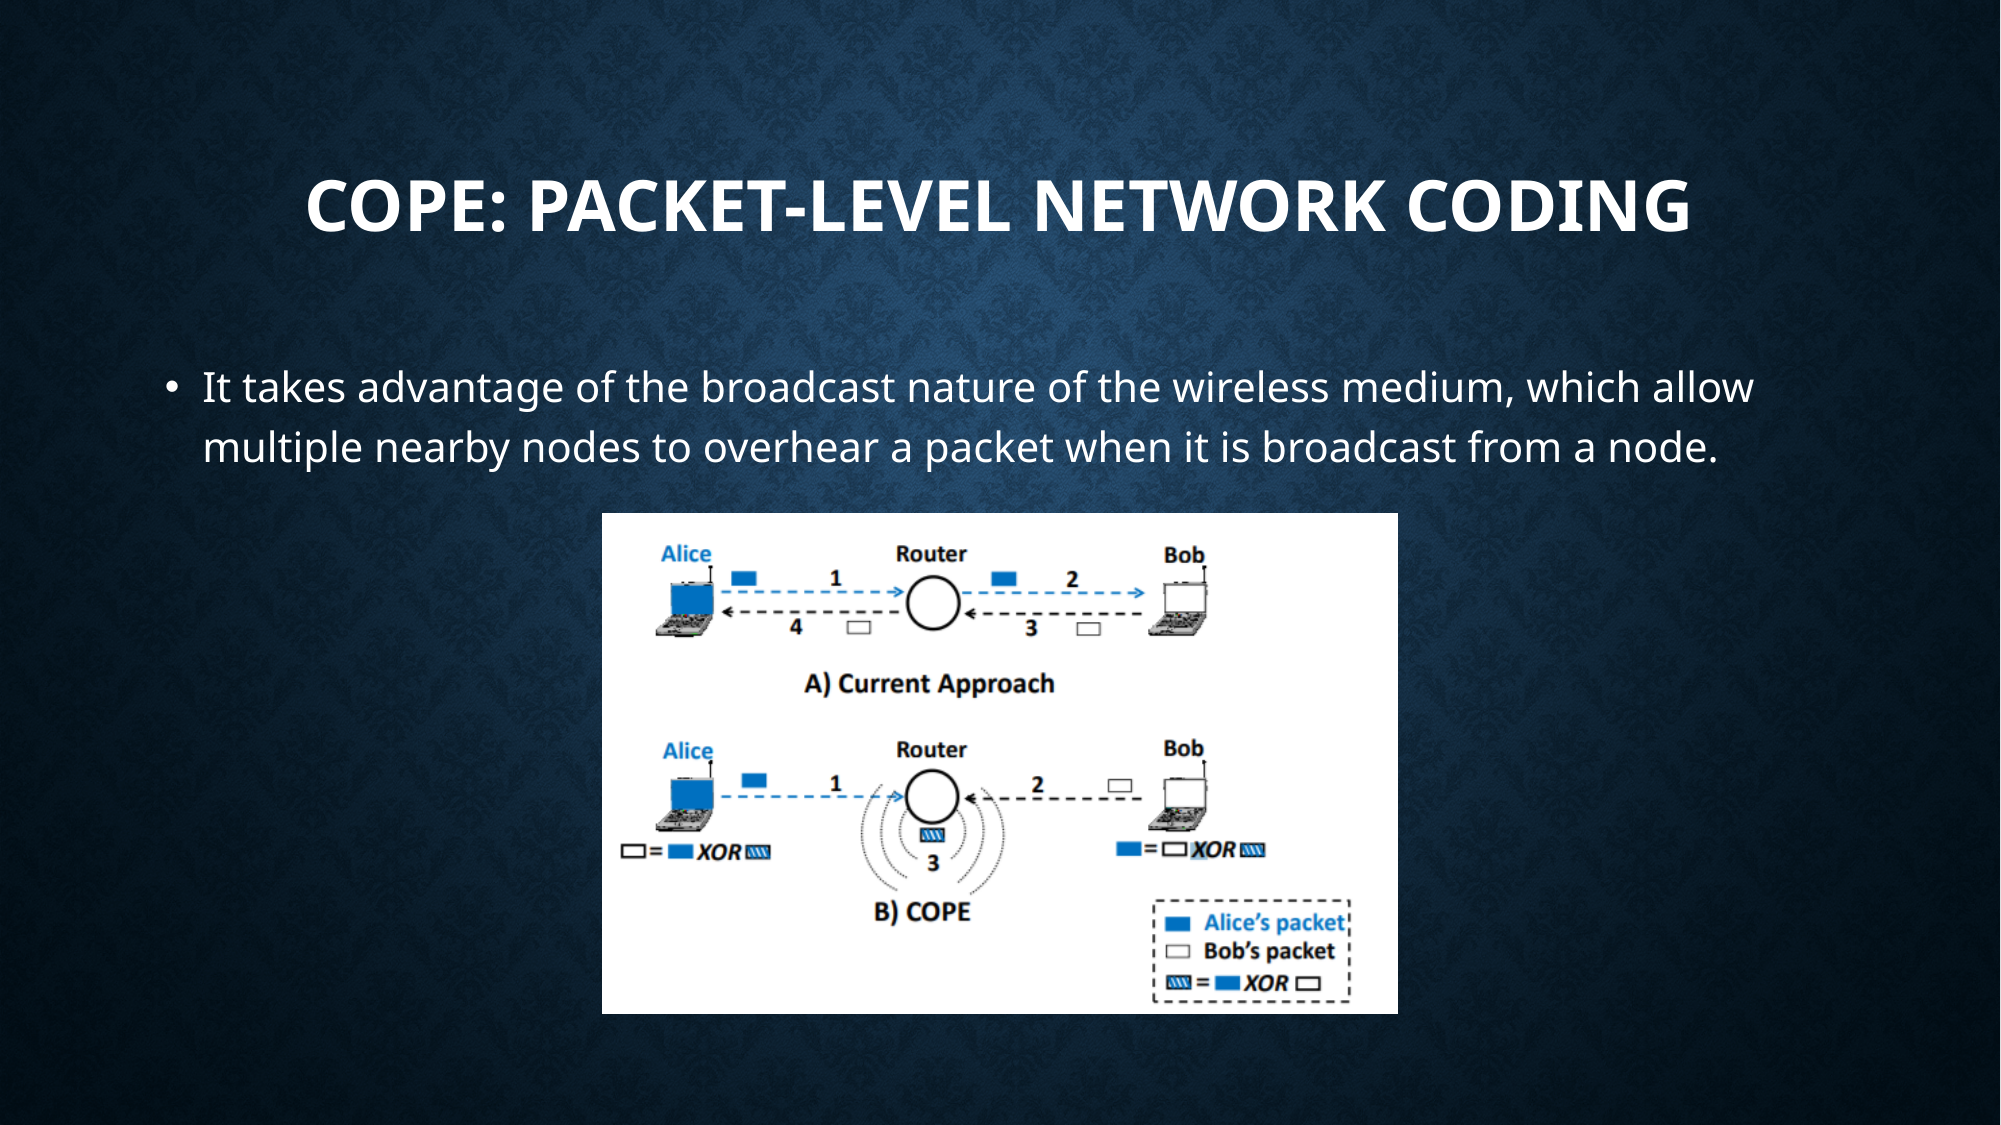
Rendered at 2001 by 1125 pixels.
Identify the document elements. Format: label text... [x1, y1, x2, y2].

list It takes advantage of the broadcast nature of the wireless medium, which allow multiple nearby nodes to overhear a packet when it is broadcast from a node. [149, 343, 1849, 950]
picture [601, 512, 1399, 1014]
title COPE: Packet-level Network Coding [149, 99, 1849, 318]
